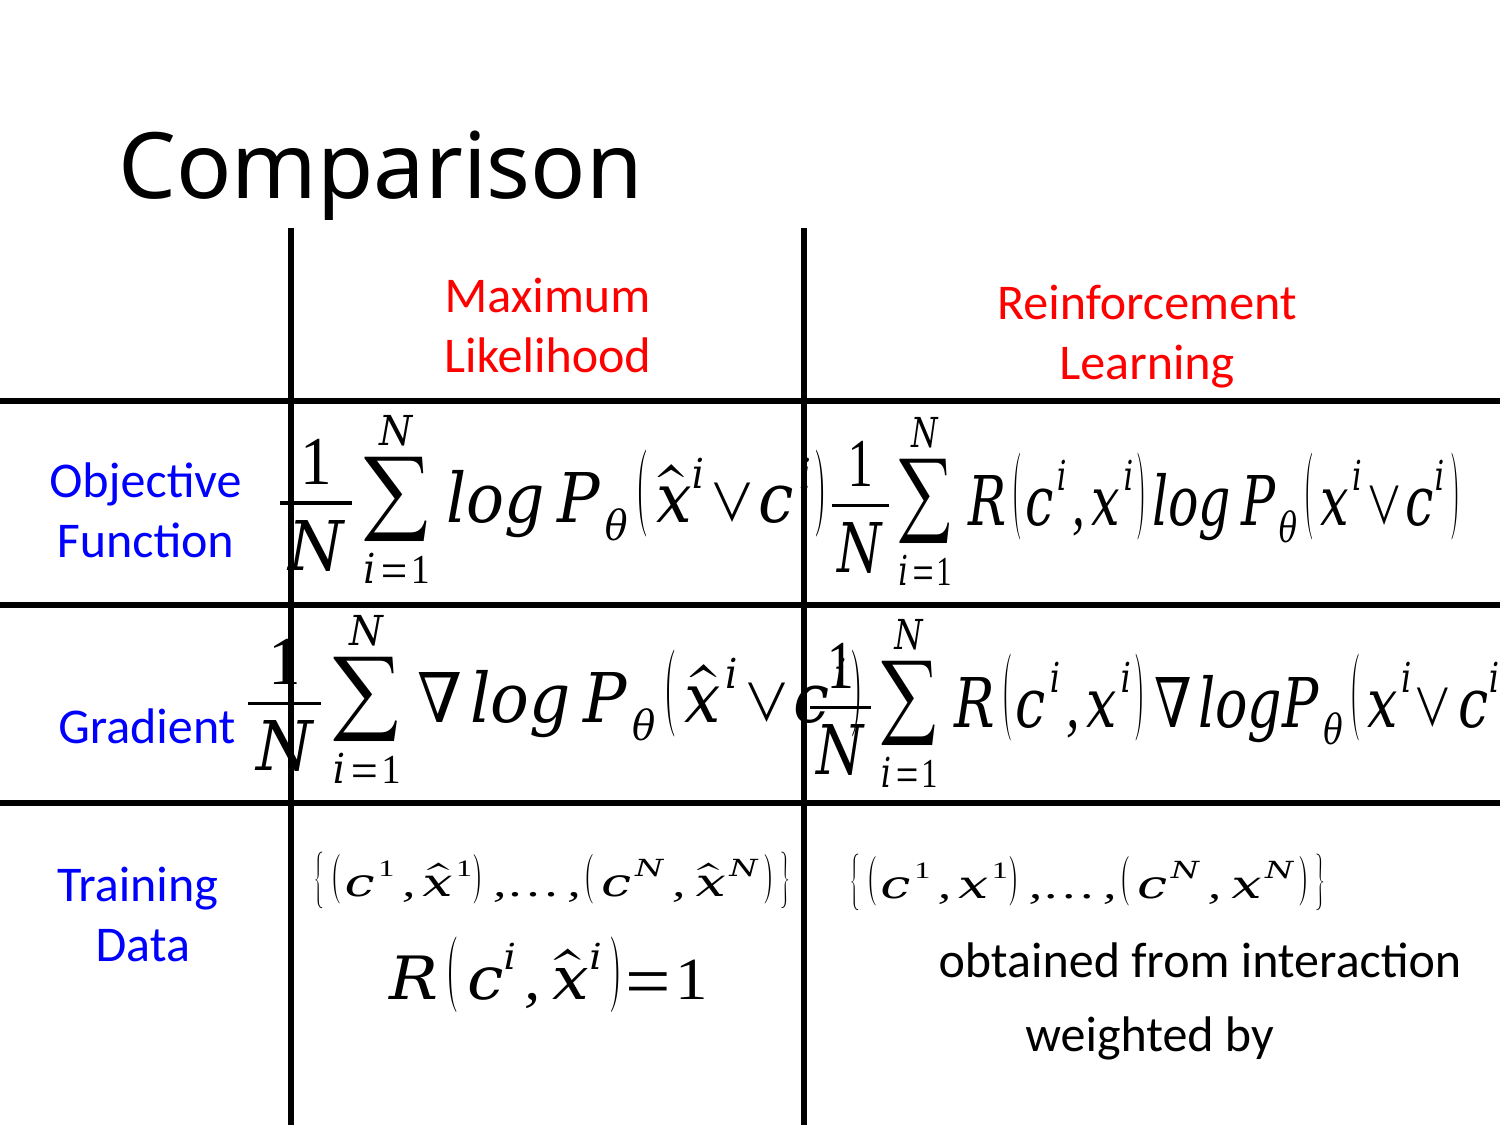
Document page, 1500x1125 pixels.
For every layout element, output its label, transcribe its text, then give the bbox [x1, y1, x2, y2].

text_box Objective Function [31, 440, 260, 576]
text_box Training Data [24, 844, 261, 979]
text_box Maximum Likelihood [363, 255, 732, 391]
title Comparison [103, 59, 1397, 278]
text_box Reinforcement Learning [962, 262, 1331, 397]
text_box Gradient [32, 685, 262, 761]
text_box obtained from interaction [923, 919, 1500, 995]
